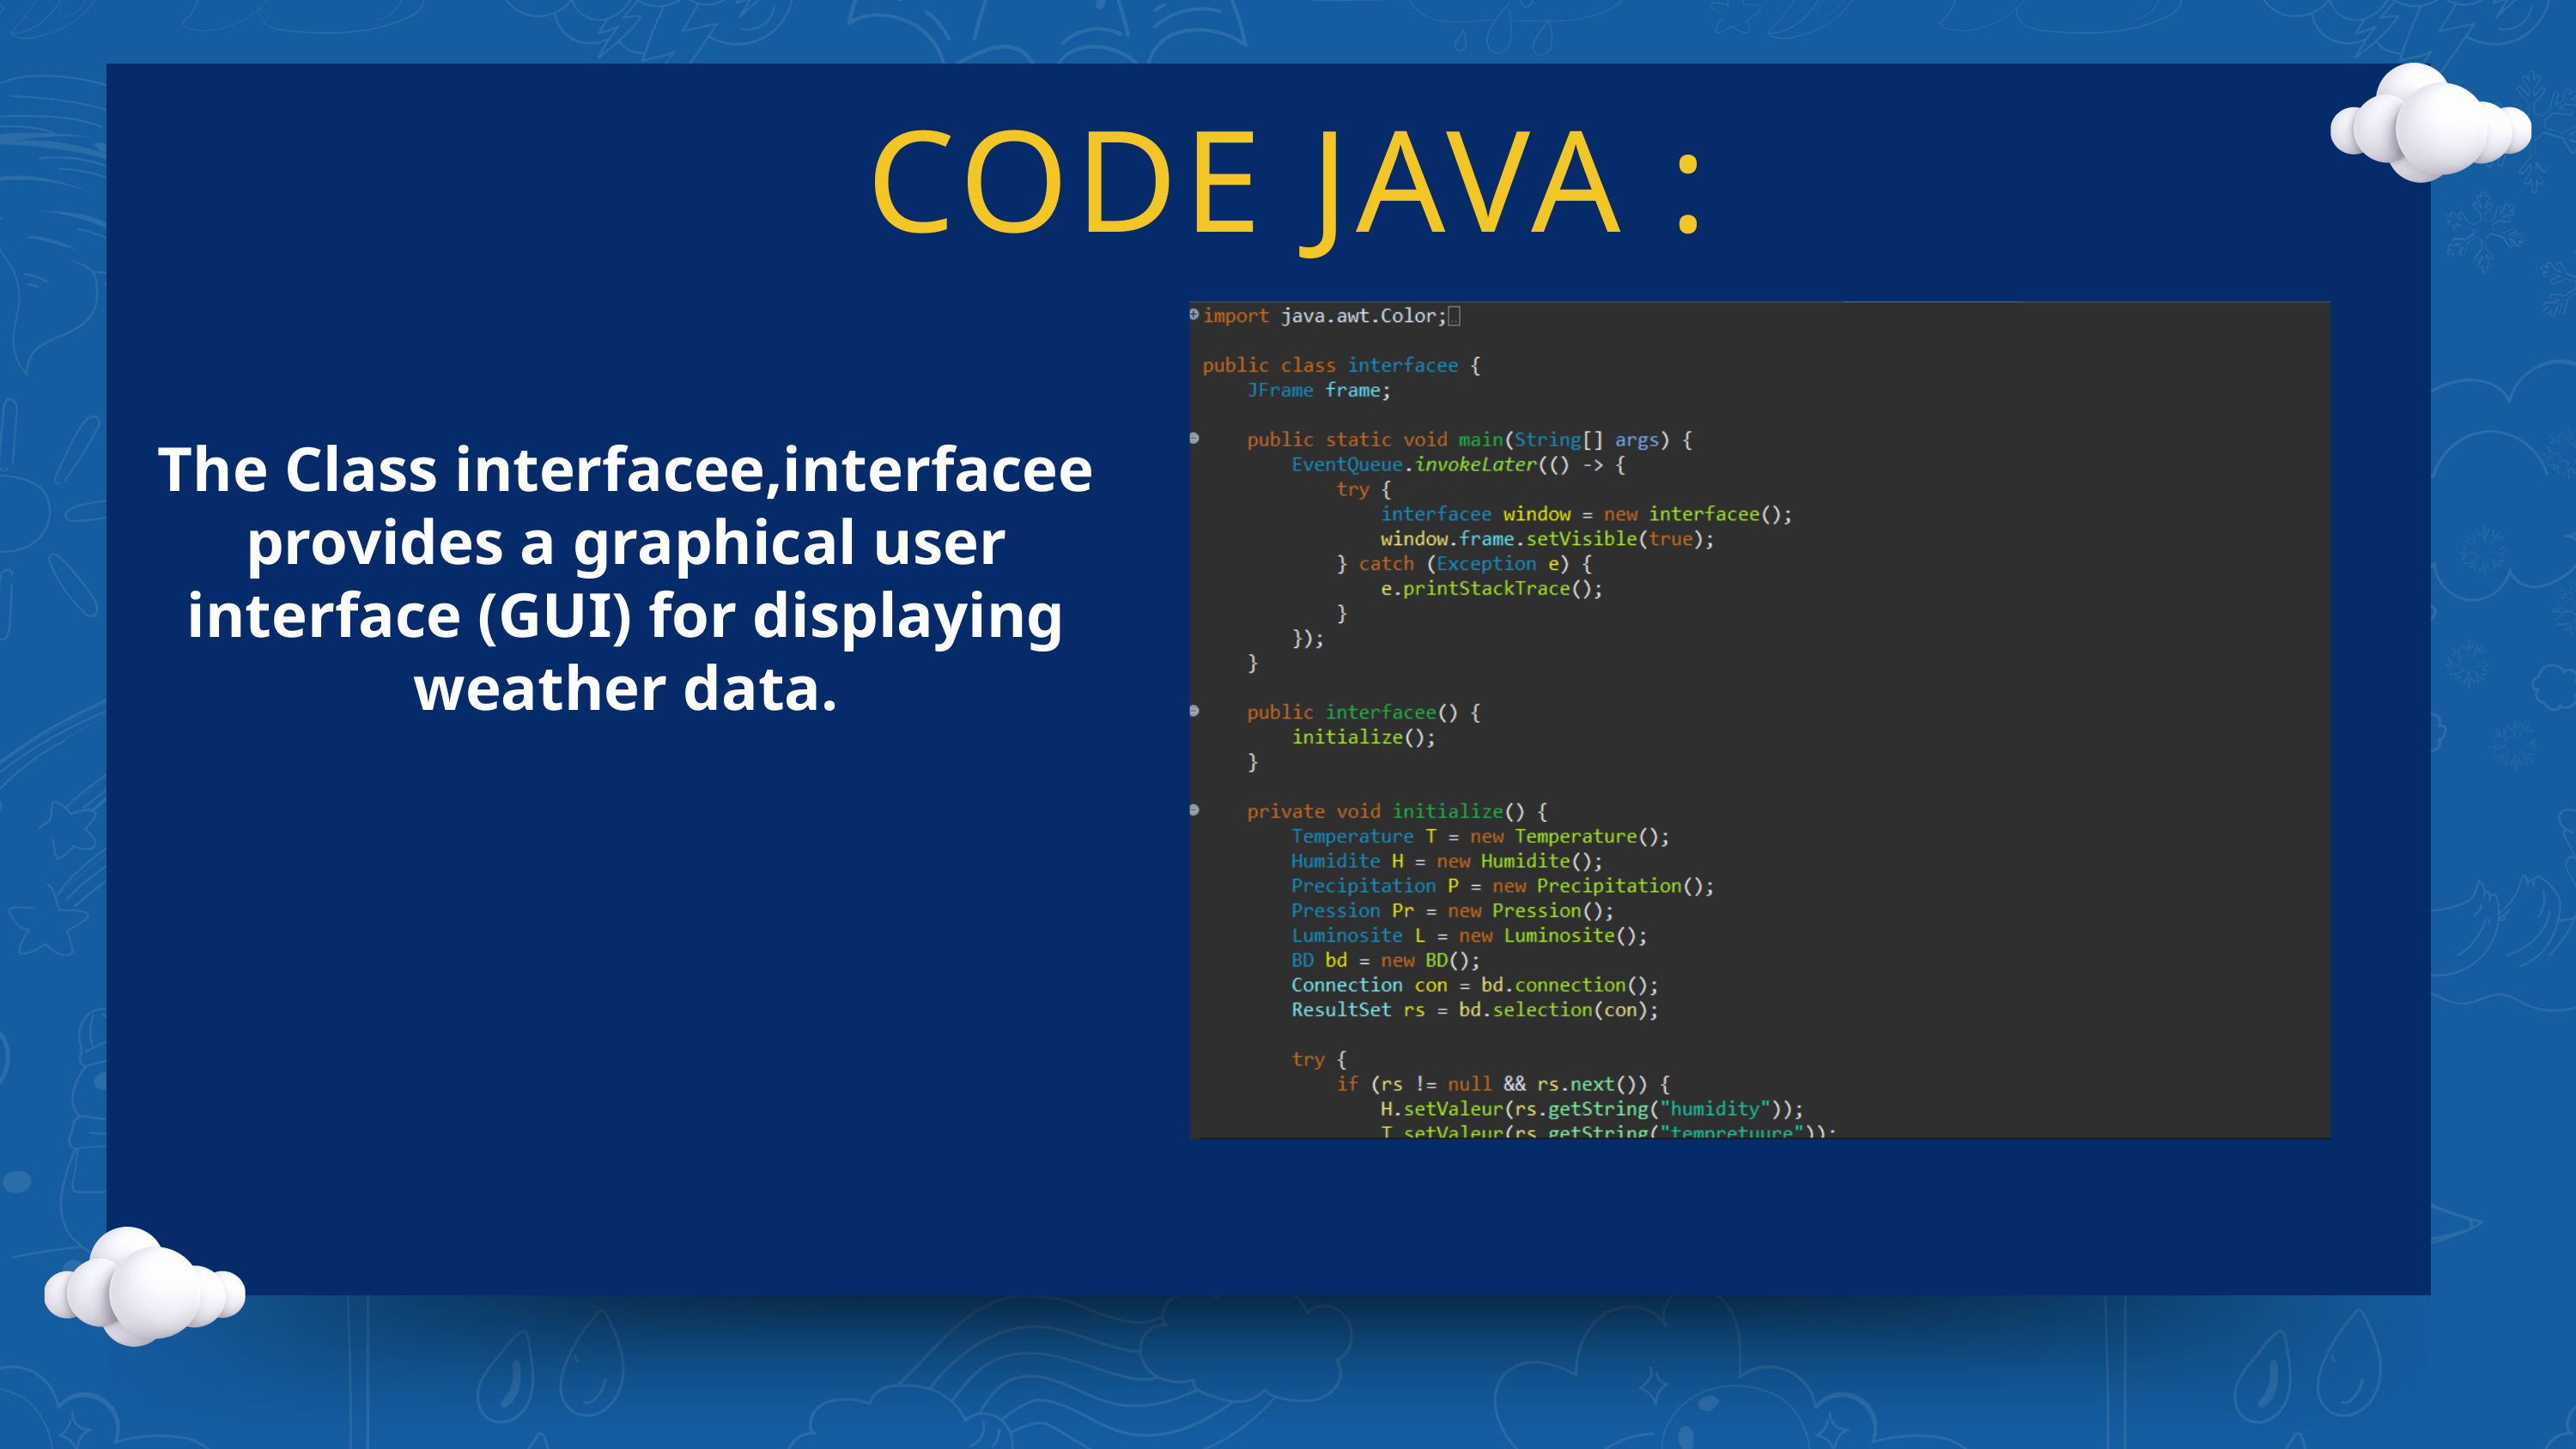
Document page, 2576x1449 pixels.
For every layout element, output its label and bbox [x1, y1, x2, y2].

text_box [106, 63, 2432, 1441]
text_box [0, 0, 2576, 1449]
